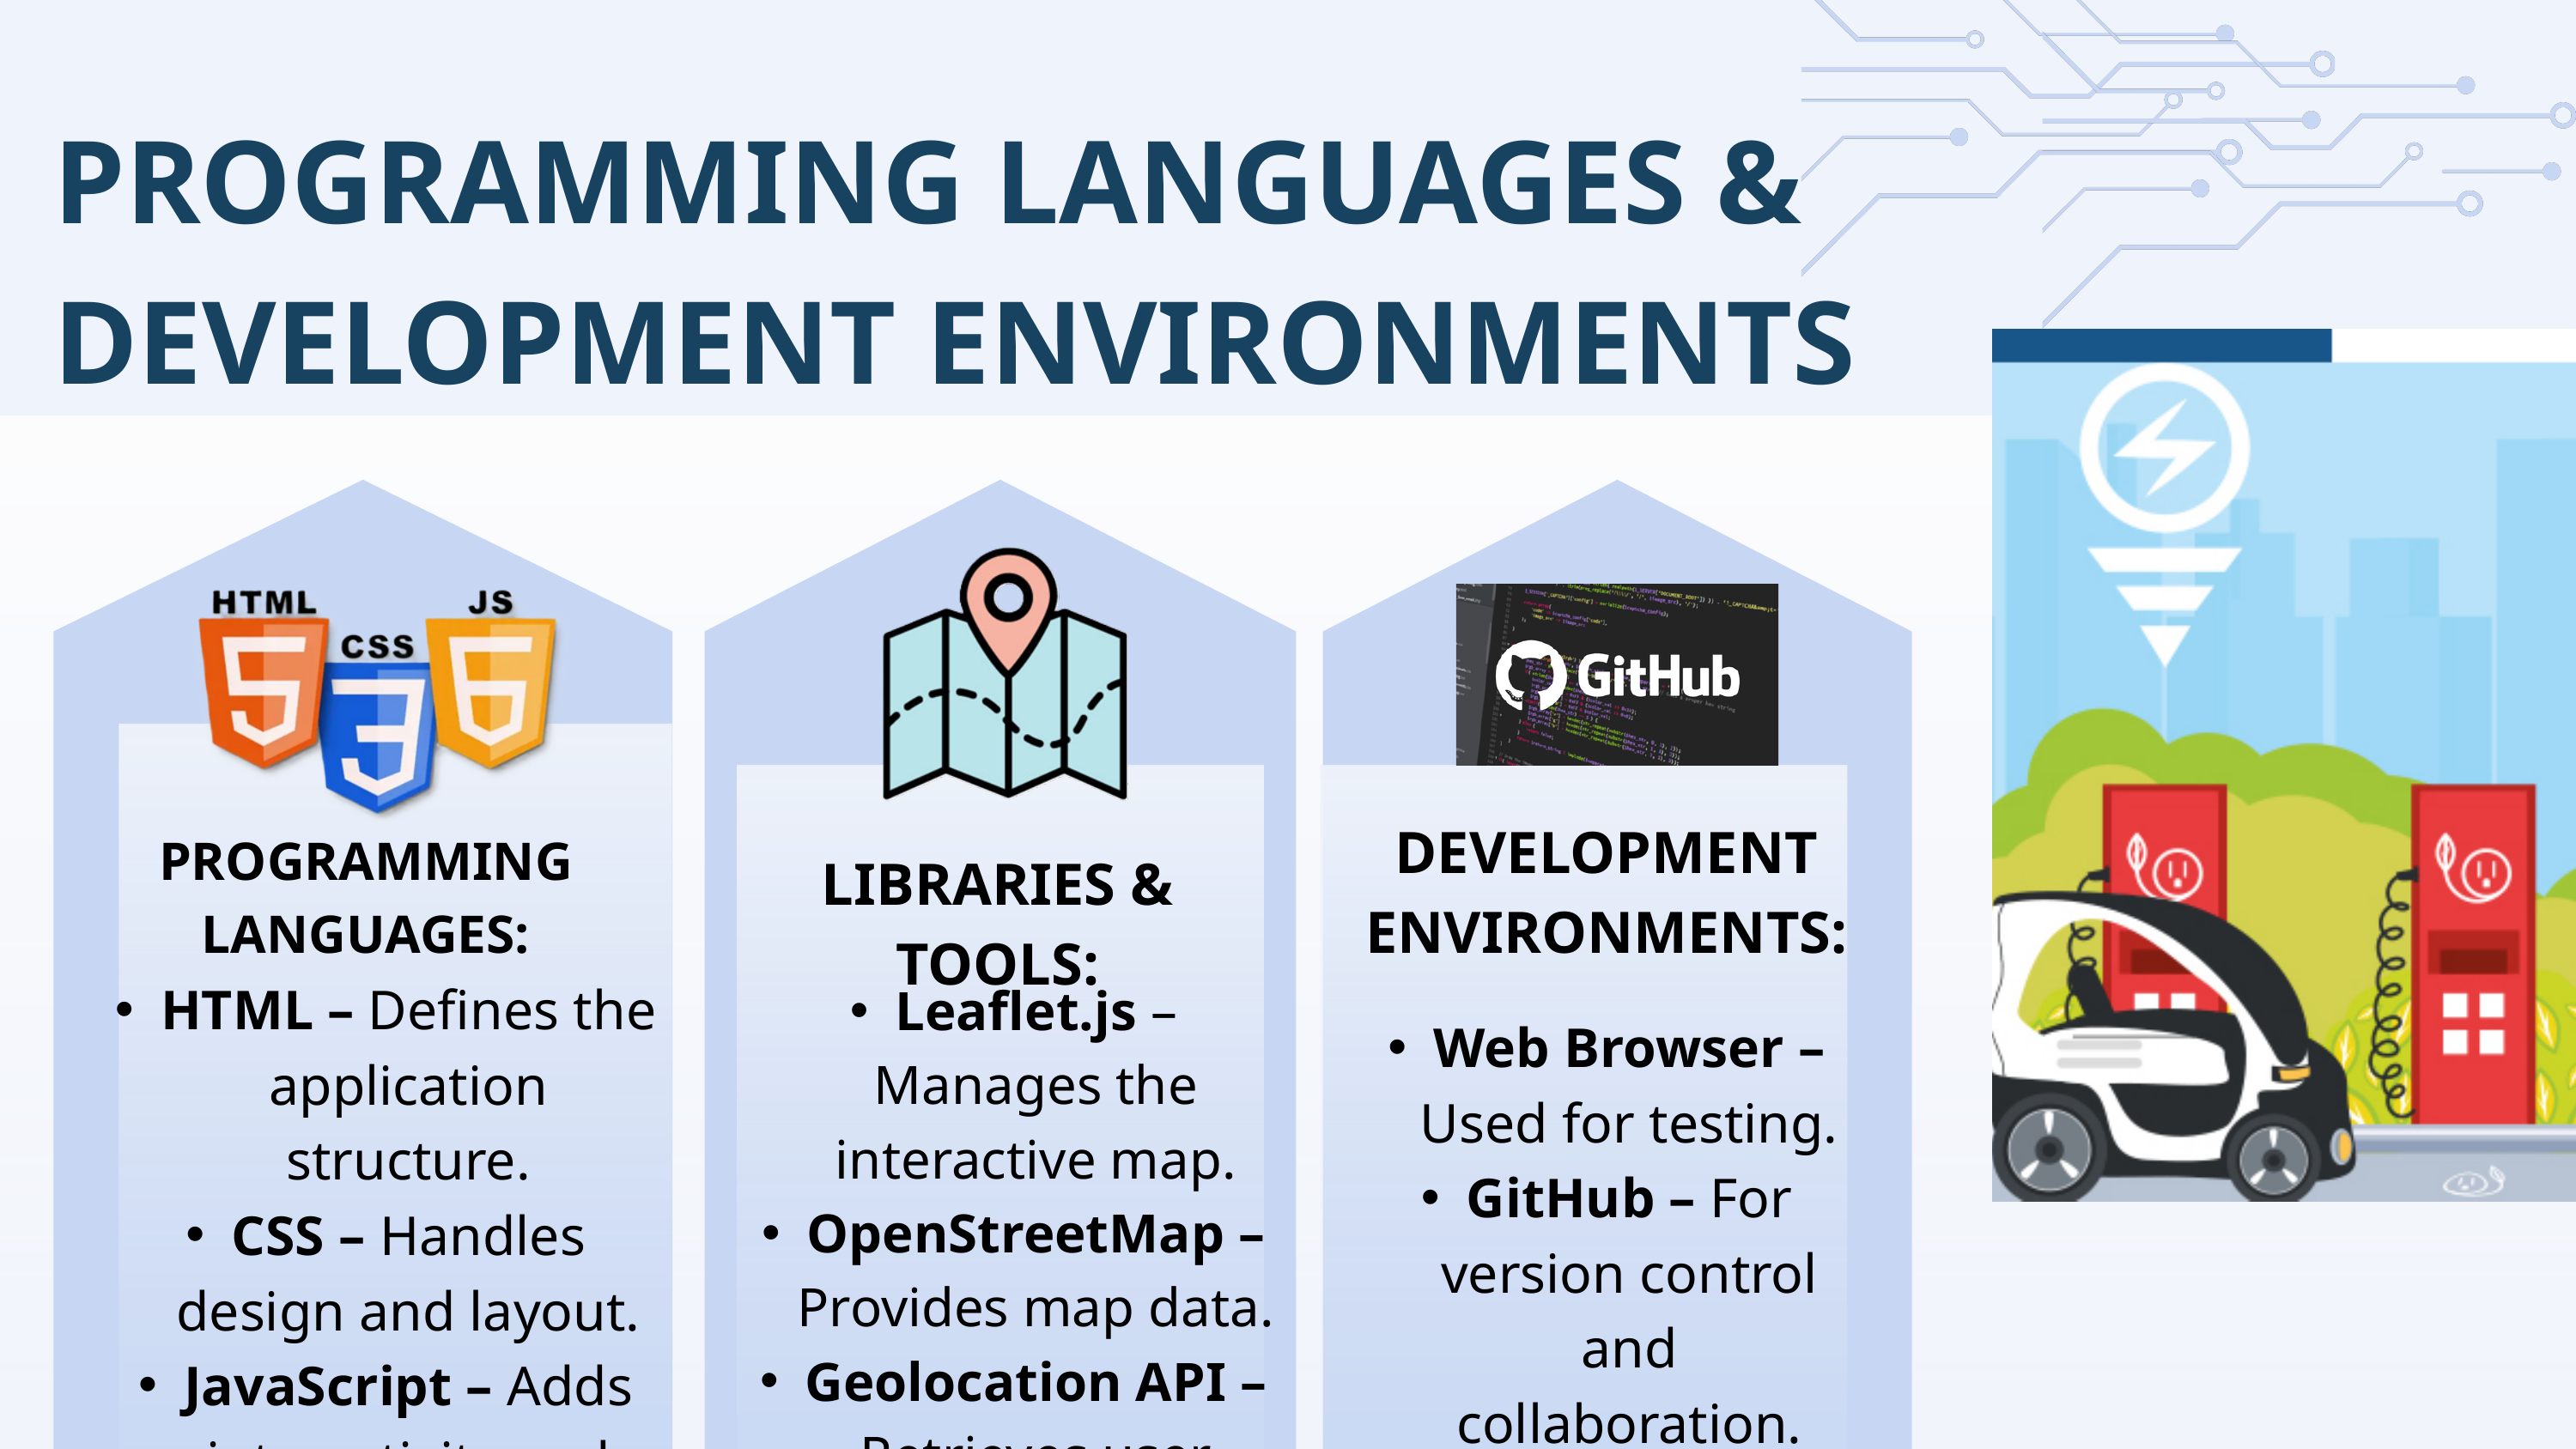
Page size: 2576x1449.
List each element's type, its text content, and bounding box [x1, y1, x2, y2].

text_box [1992, 329, 2576, 1202]
text_box [1801, 0, 2042, 277]
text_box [1322, 479, 1912, 1449]
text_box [53, 479, 673, 1449]
text_box Leaflet.js – Manages the interactive map. OpenStreetMap – Provides map data. Geolocation API – Retrieves user location. [694, 967, 701, 1449]
text_box PROGRAMMING LANGUAGES & DEVELOPMENT ENVIRONMENTS [53, 86, 1868, 407]
text_box [2042, 0, 2576, 329]
text_box [0, 415, 2576, 1449]
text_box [704, 479, 1297, 1449]
